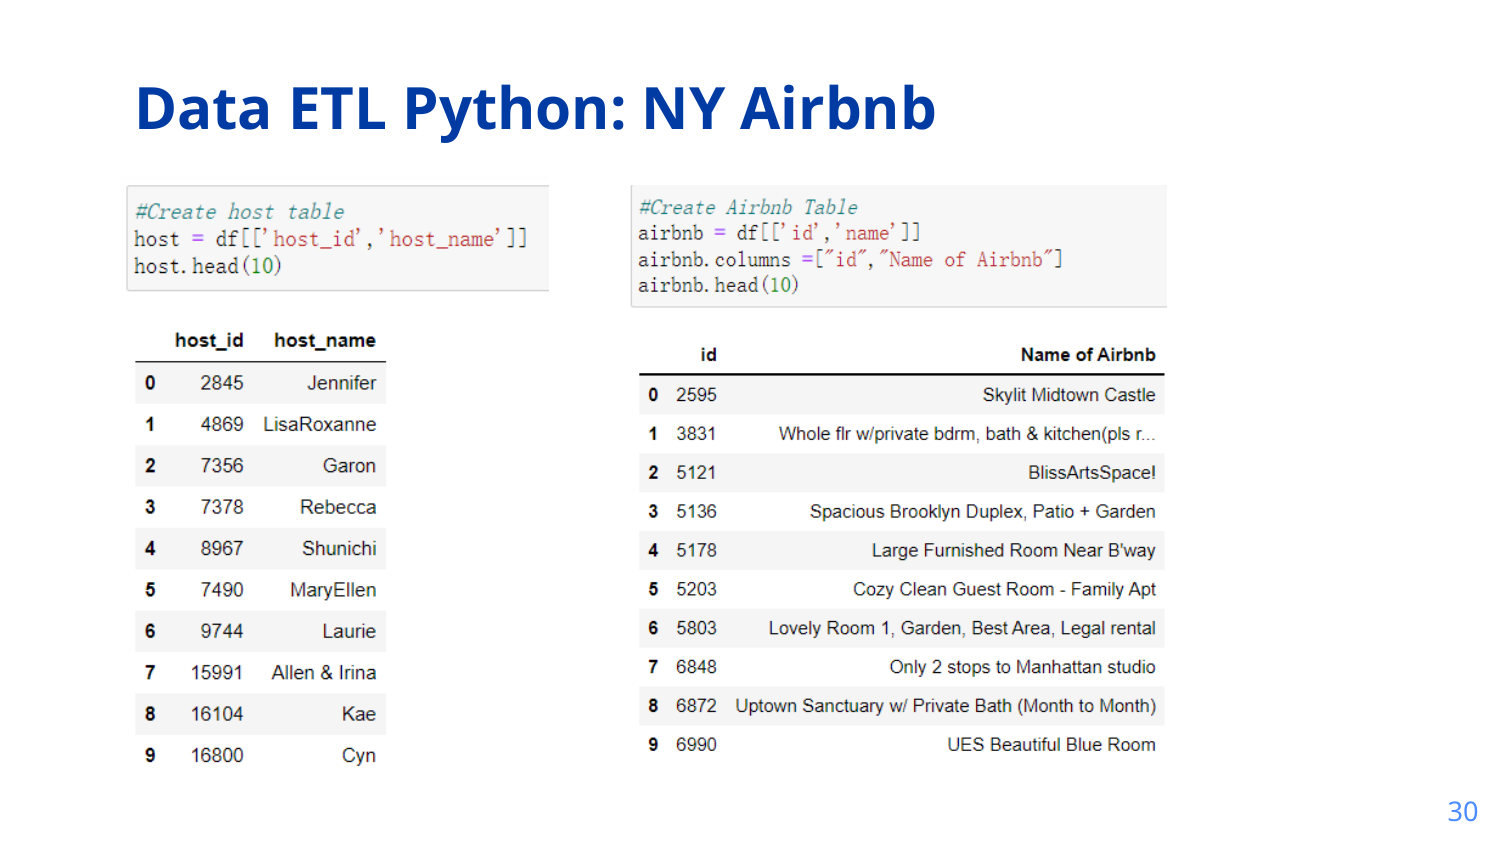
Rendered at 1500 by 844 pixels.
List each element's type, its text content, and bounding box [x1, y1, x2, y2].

picture [119, 175, 549, 779]
slide_number 30 [1403, 779, 1494, 844]
title Data ETL Python: NY Airbnb [119, 56, 1384, 163]
picture [626, 185, 1167, 769]
